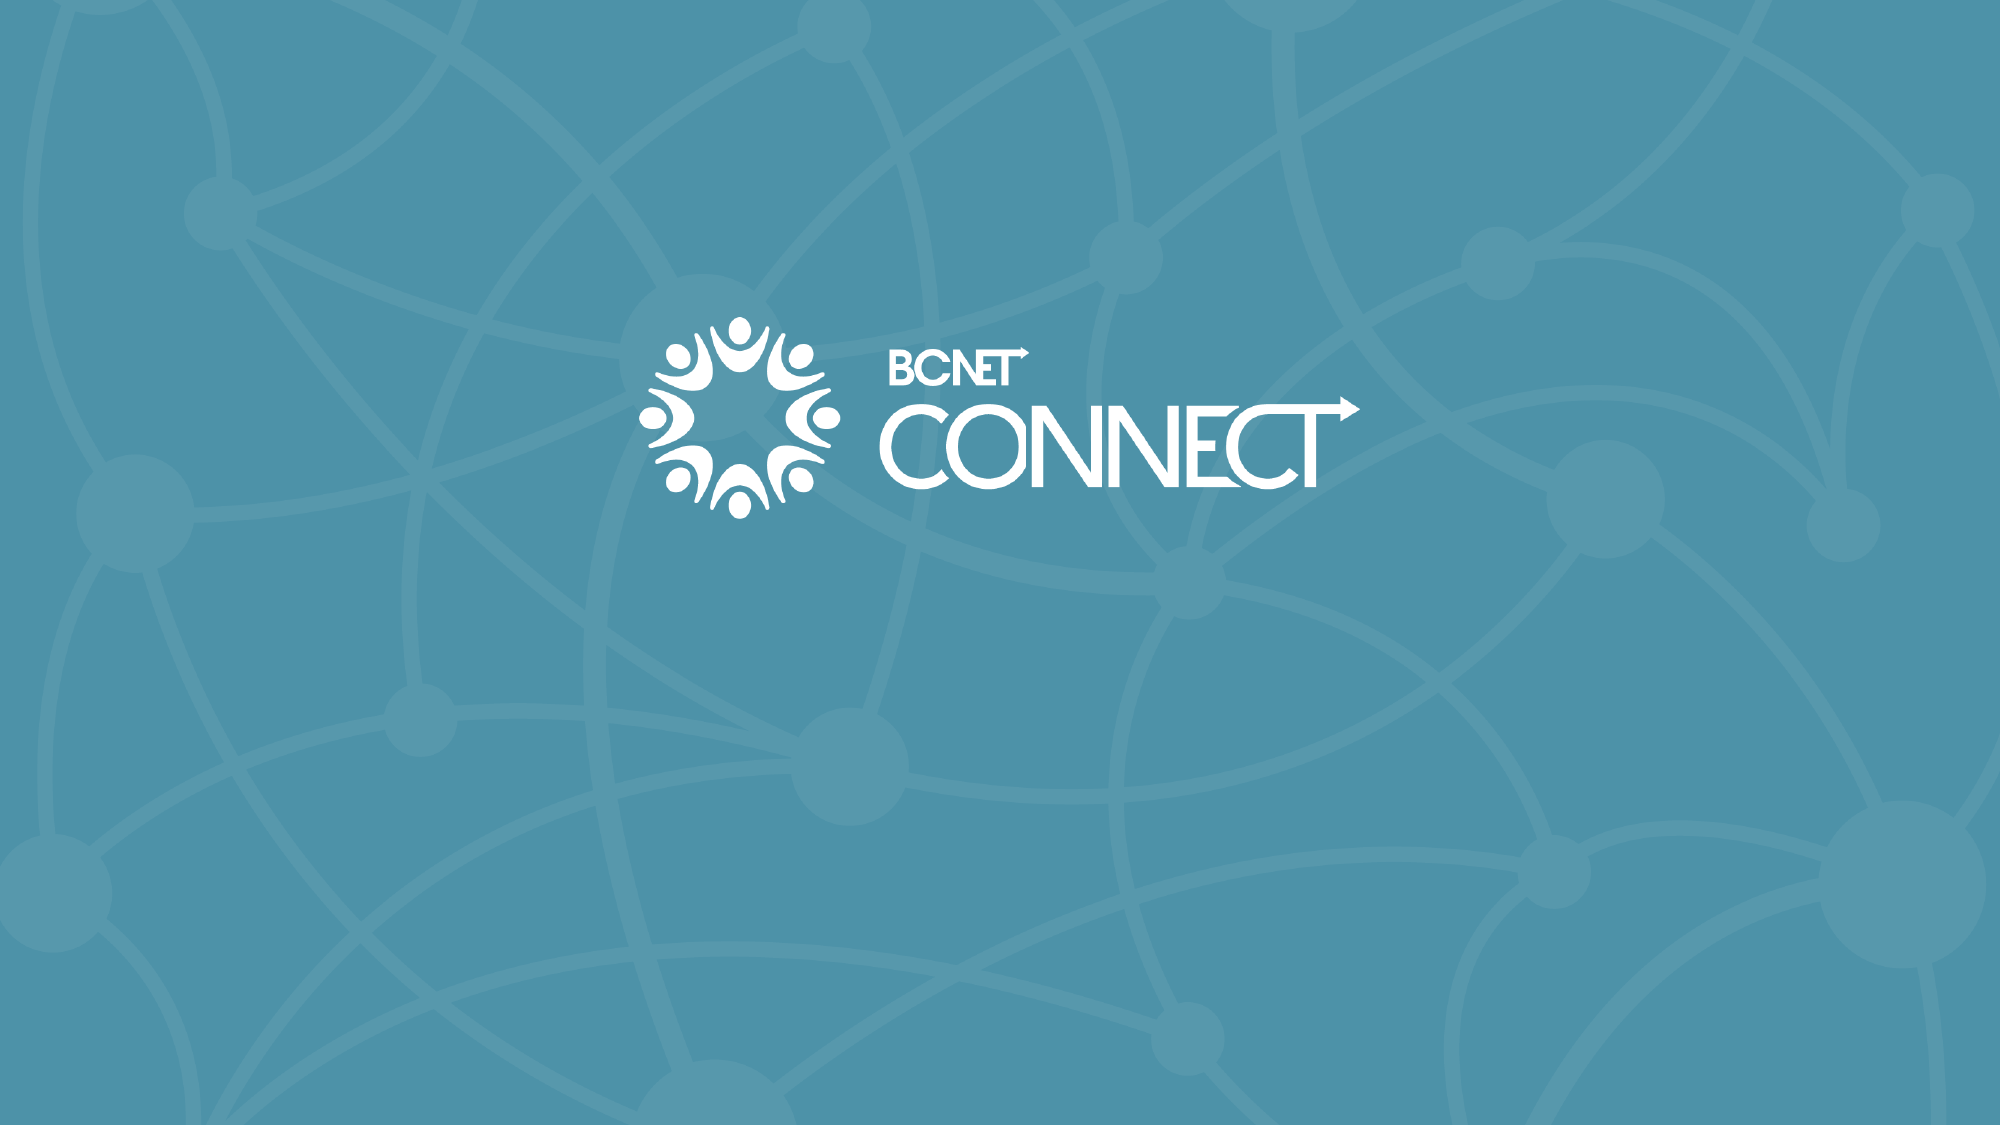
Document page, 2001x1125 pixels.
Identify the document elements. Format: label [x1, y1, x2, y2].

picture [639, 317, 1360, 519]
